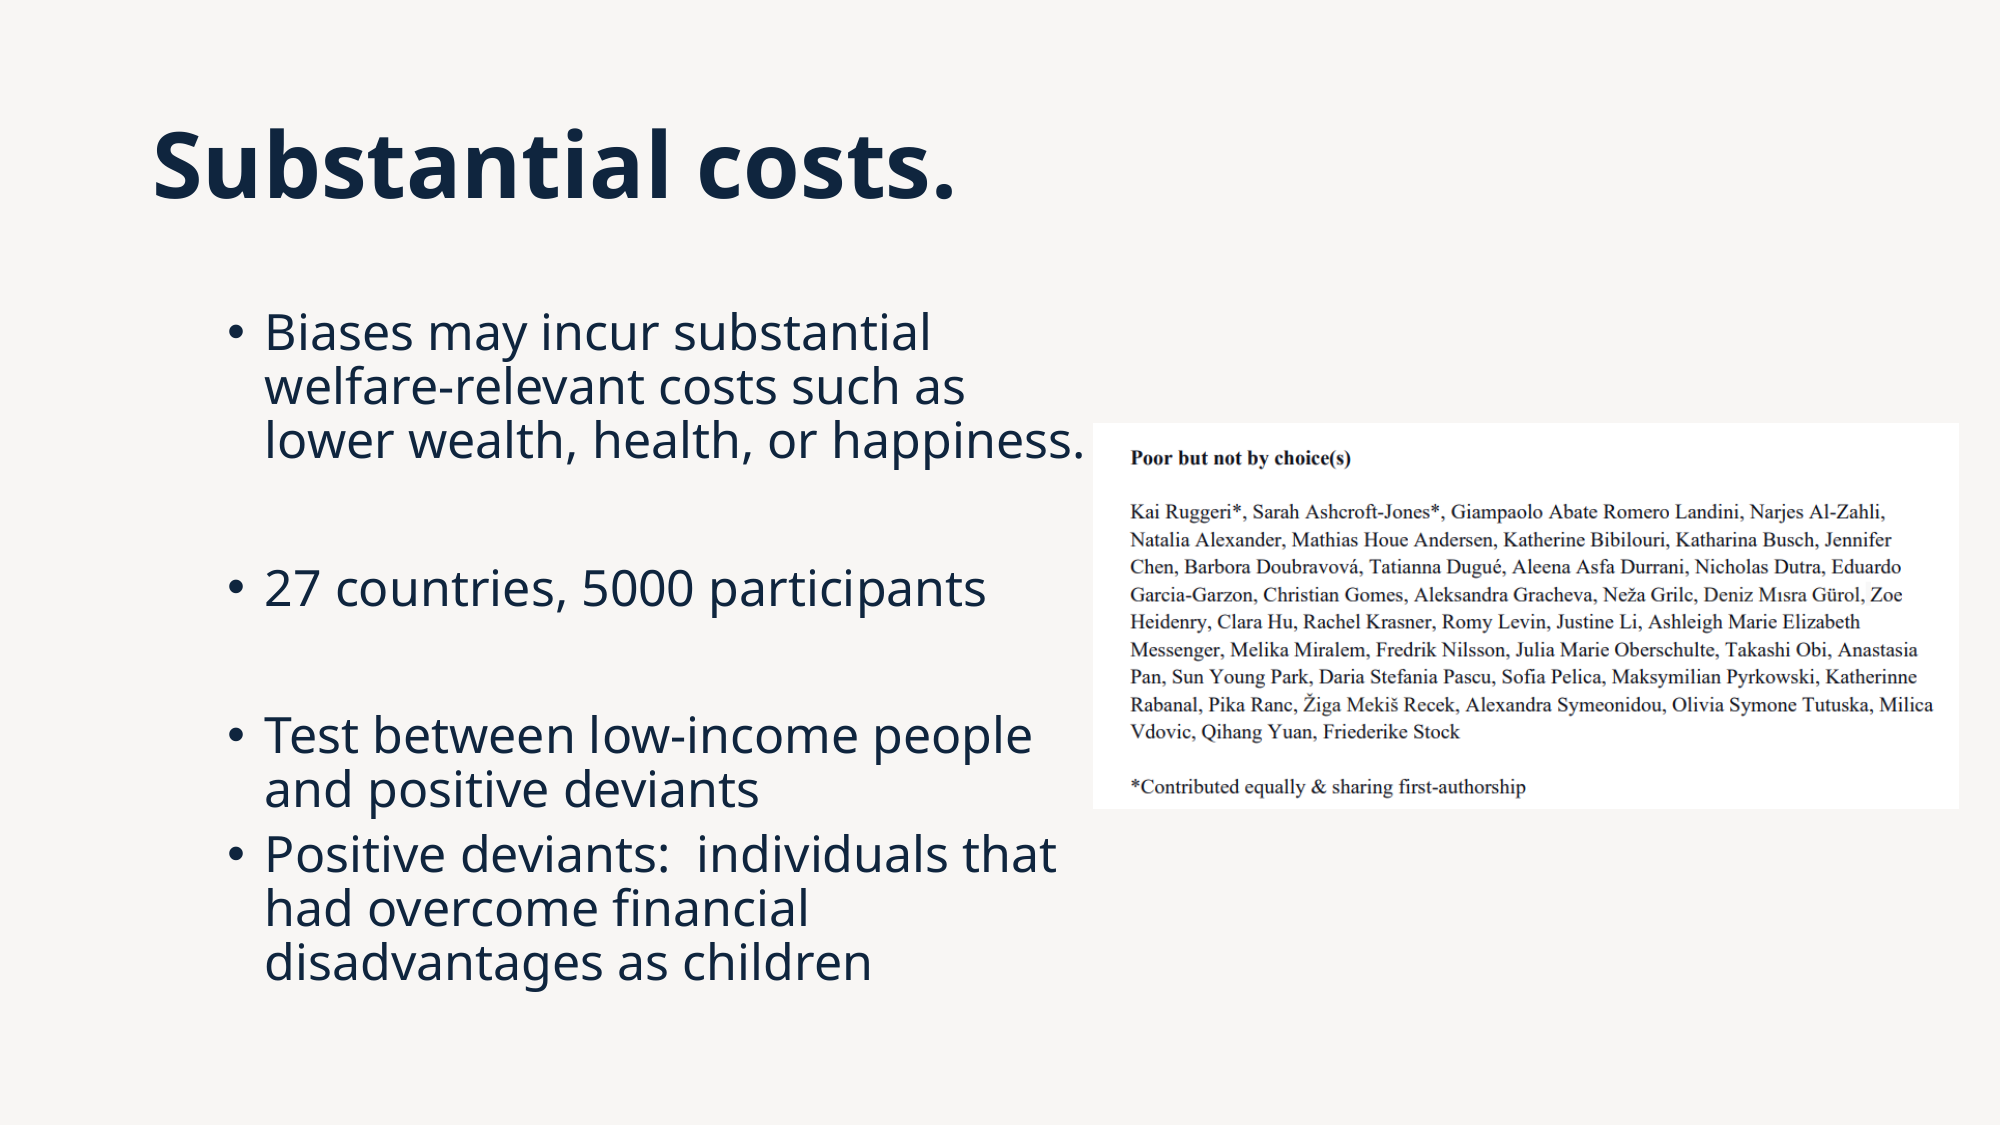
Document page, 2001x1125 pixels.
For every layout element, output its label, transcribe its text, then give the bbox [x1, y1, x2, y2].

title Substantial costs. [137, 59, 1863, 278]
list Biases may incur substantial welfare-relevant costs such as lower wealth, health, or happiness. 27 countries, 5000 participants Test between low-income people and positive deviants Positive deviants: individuals that had overcome financial disadvantages as children [137, 299, 1124, 1014]
picture [1093, 423, 1959, 809]
